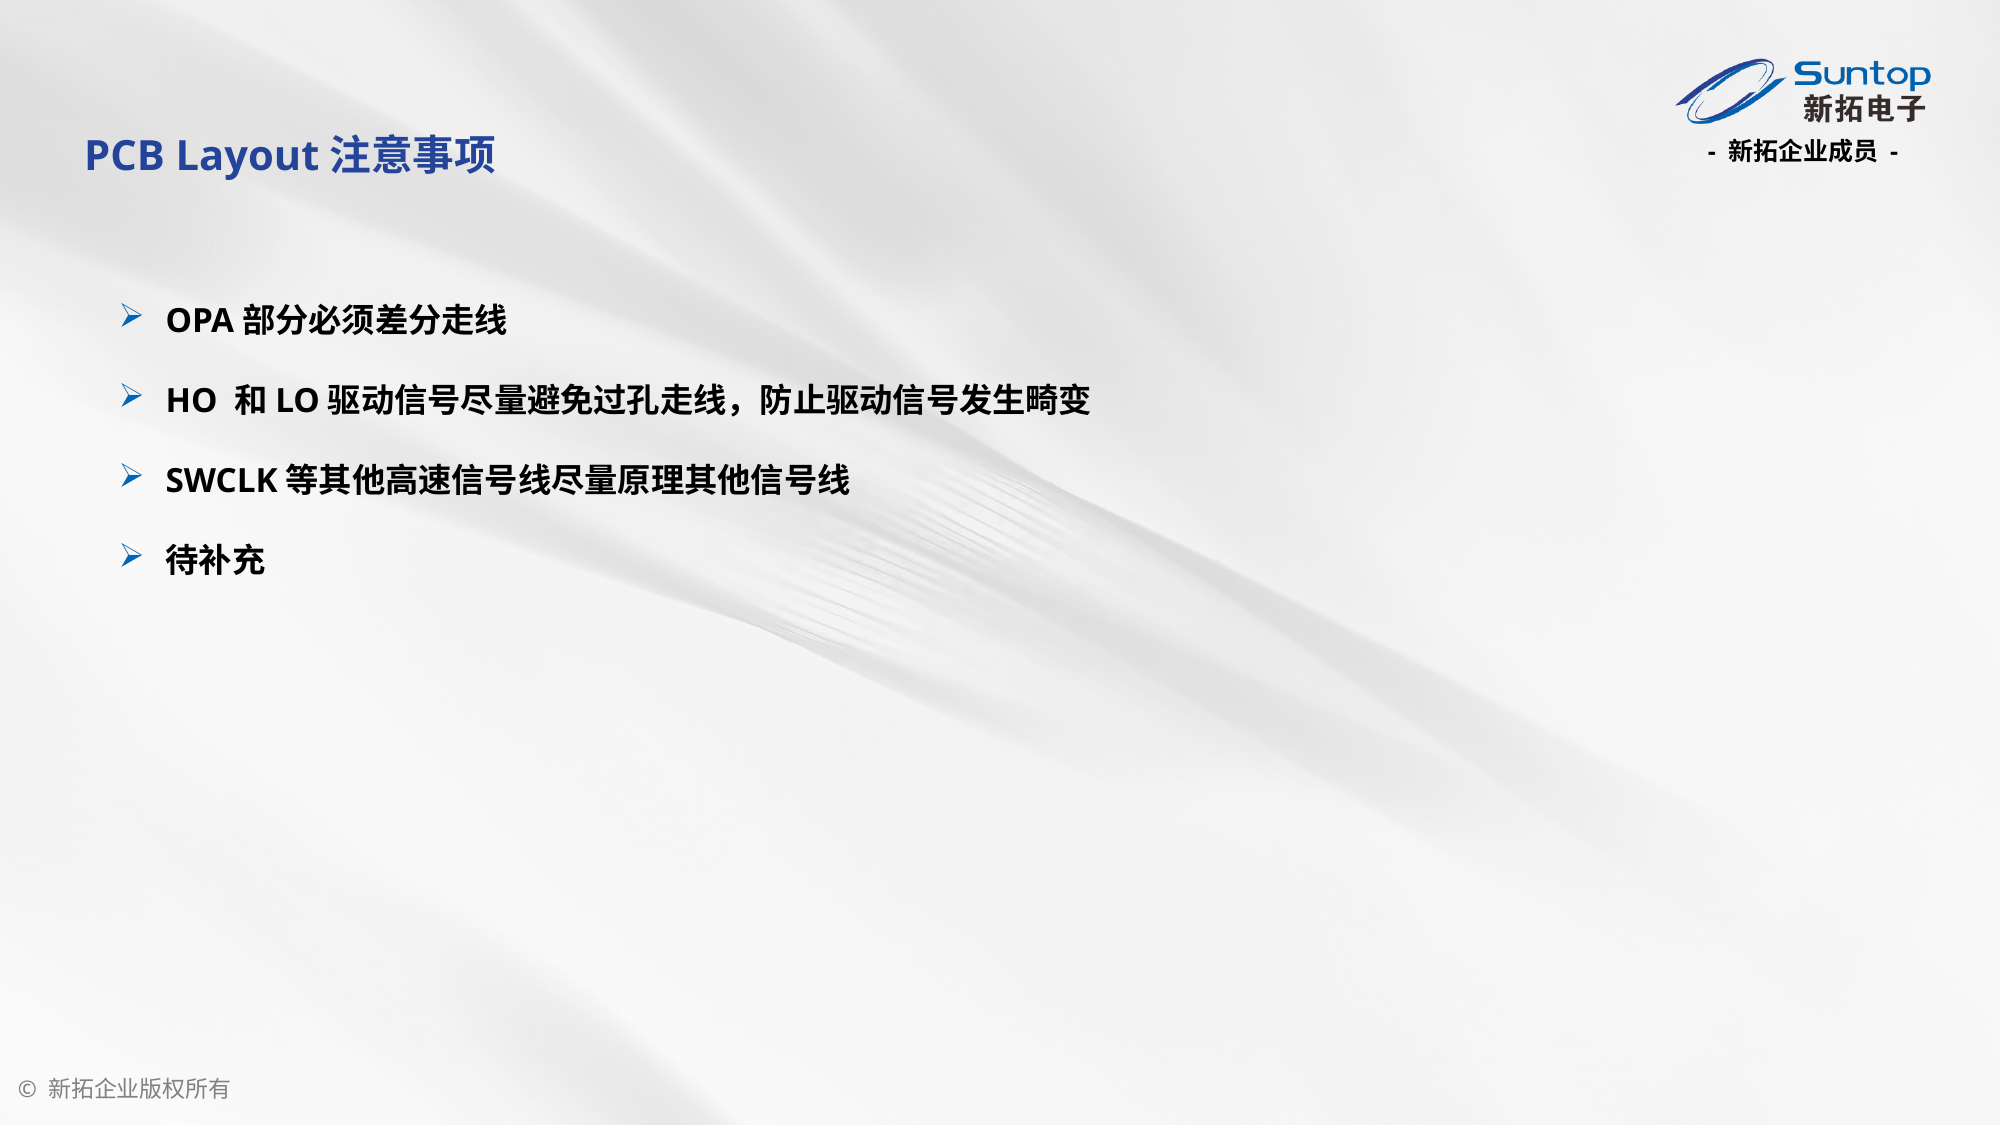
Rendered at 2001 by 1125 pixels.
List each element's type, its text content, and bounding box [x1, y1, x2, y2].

picture [1665, 39, 1940, 143]
text_box [87, 121, 572, 187]
text_box OPA部分必须差分走线 HO 和LO驱动信号尽量避免过孔走线，防止驱动信号发生畸变 SWCLK等其他高速信号线尽量原理其他信号线 待补充 [103, 252, 1594, 587]
text_box PCB Layout注意事项 [69, 121, 554, 186]
